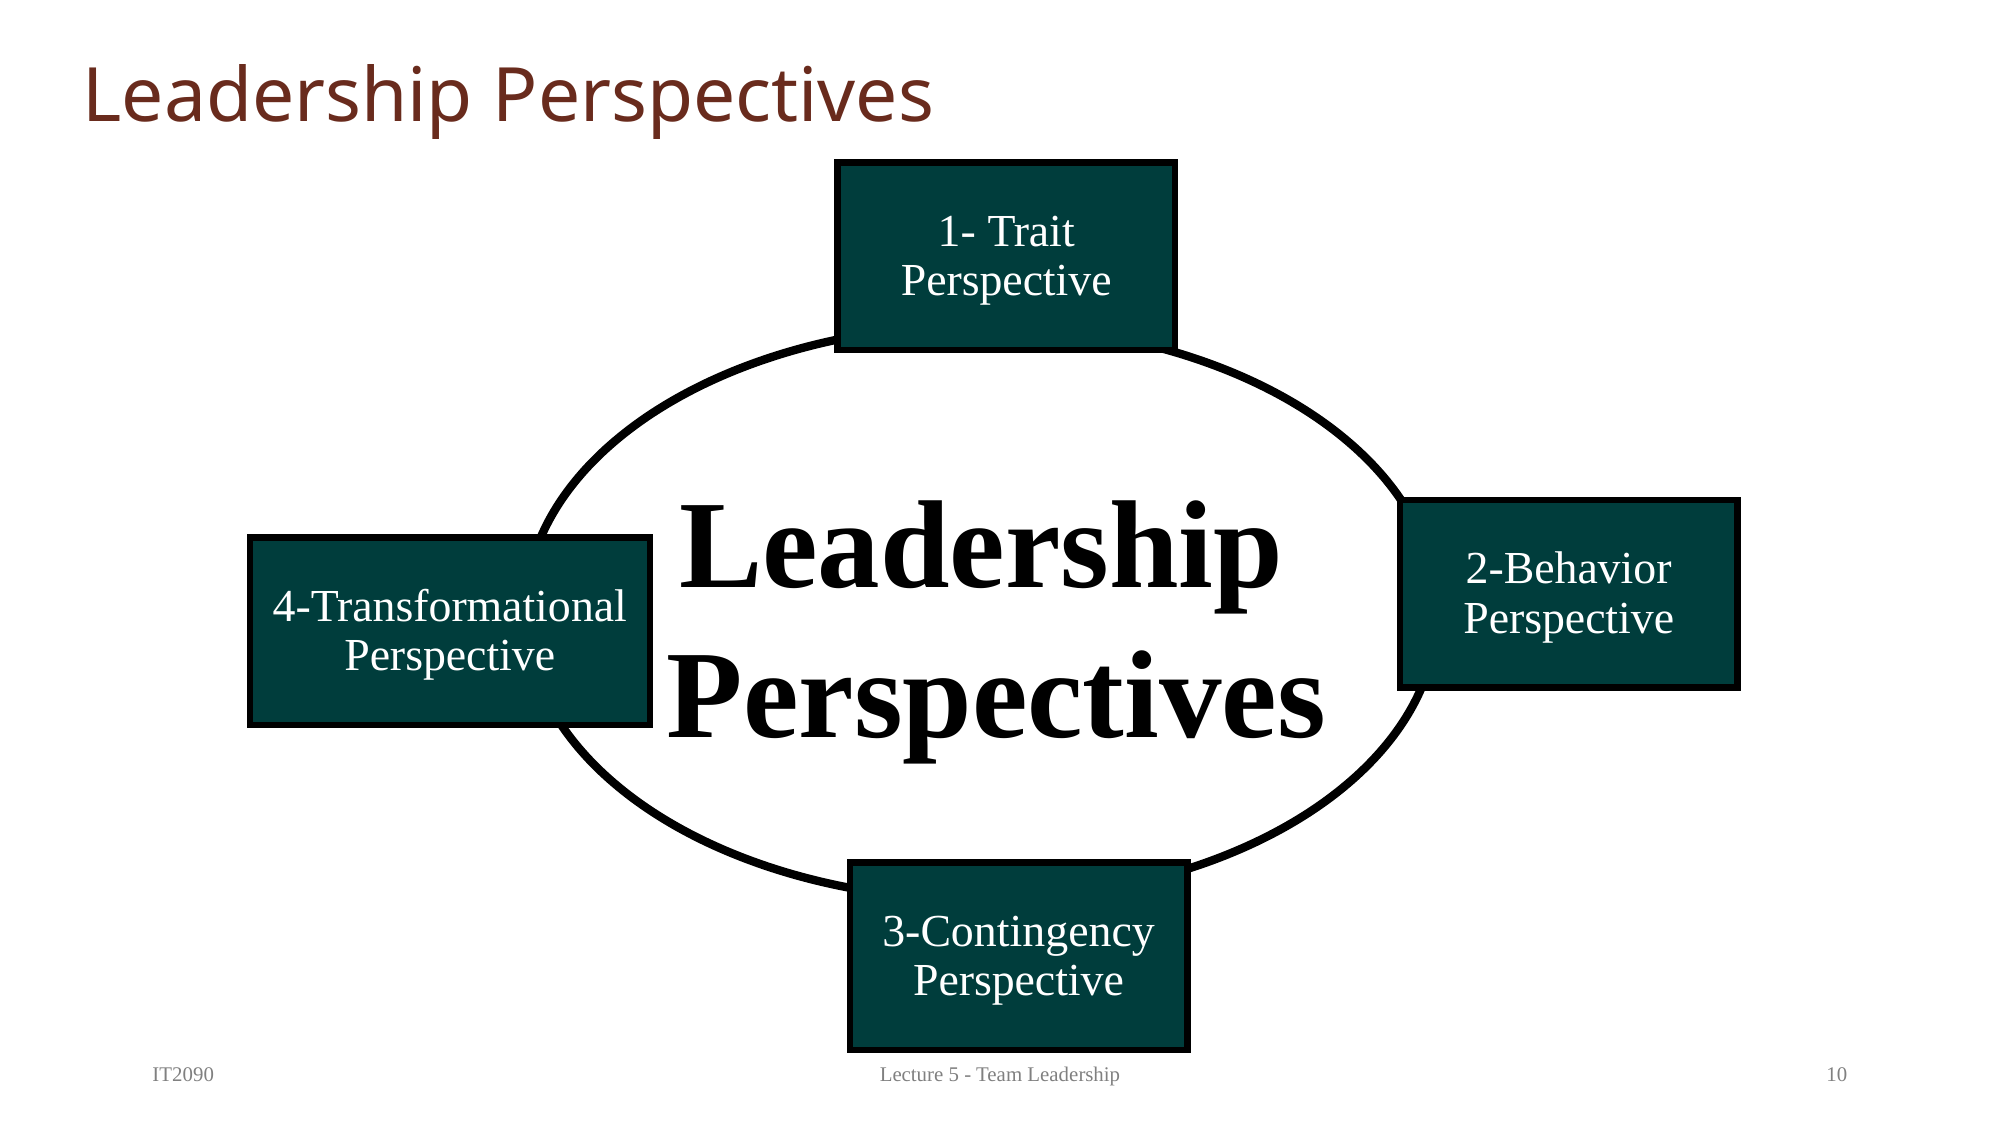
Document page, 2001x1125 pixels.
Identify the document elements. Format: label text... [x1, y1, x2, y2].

text_box Leadership Perspectives [540, 339, 1422, 888]
text_box 2-Behavior Perspective [1400, 500, 1738, 688]
text_box 4-Transformational Perspective [249, 537, 650, 725]
footer Lecture 5 - Team Leadership [662, 1042, 1338, 1103]
text_box 3-Contingency Perspective [849, 862, 1188, 1042]
slide_number 10 [1412, 1042, 1863, 1103]
text_box 1- Trait Perspective [837, 162, 1175, 350]
title Leadership Perspectives [67, 9, 1418, 185]
slide_number IT2090 [137, 1042, 588, 1103]
